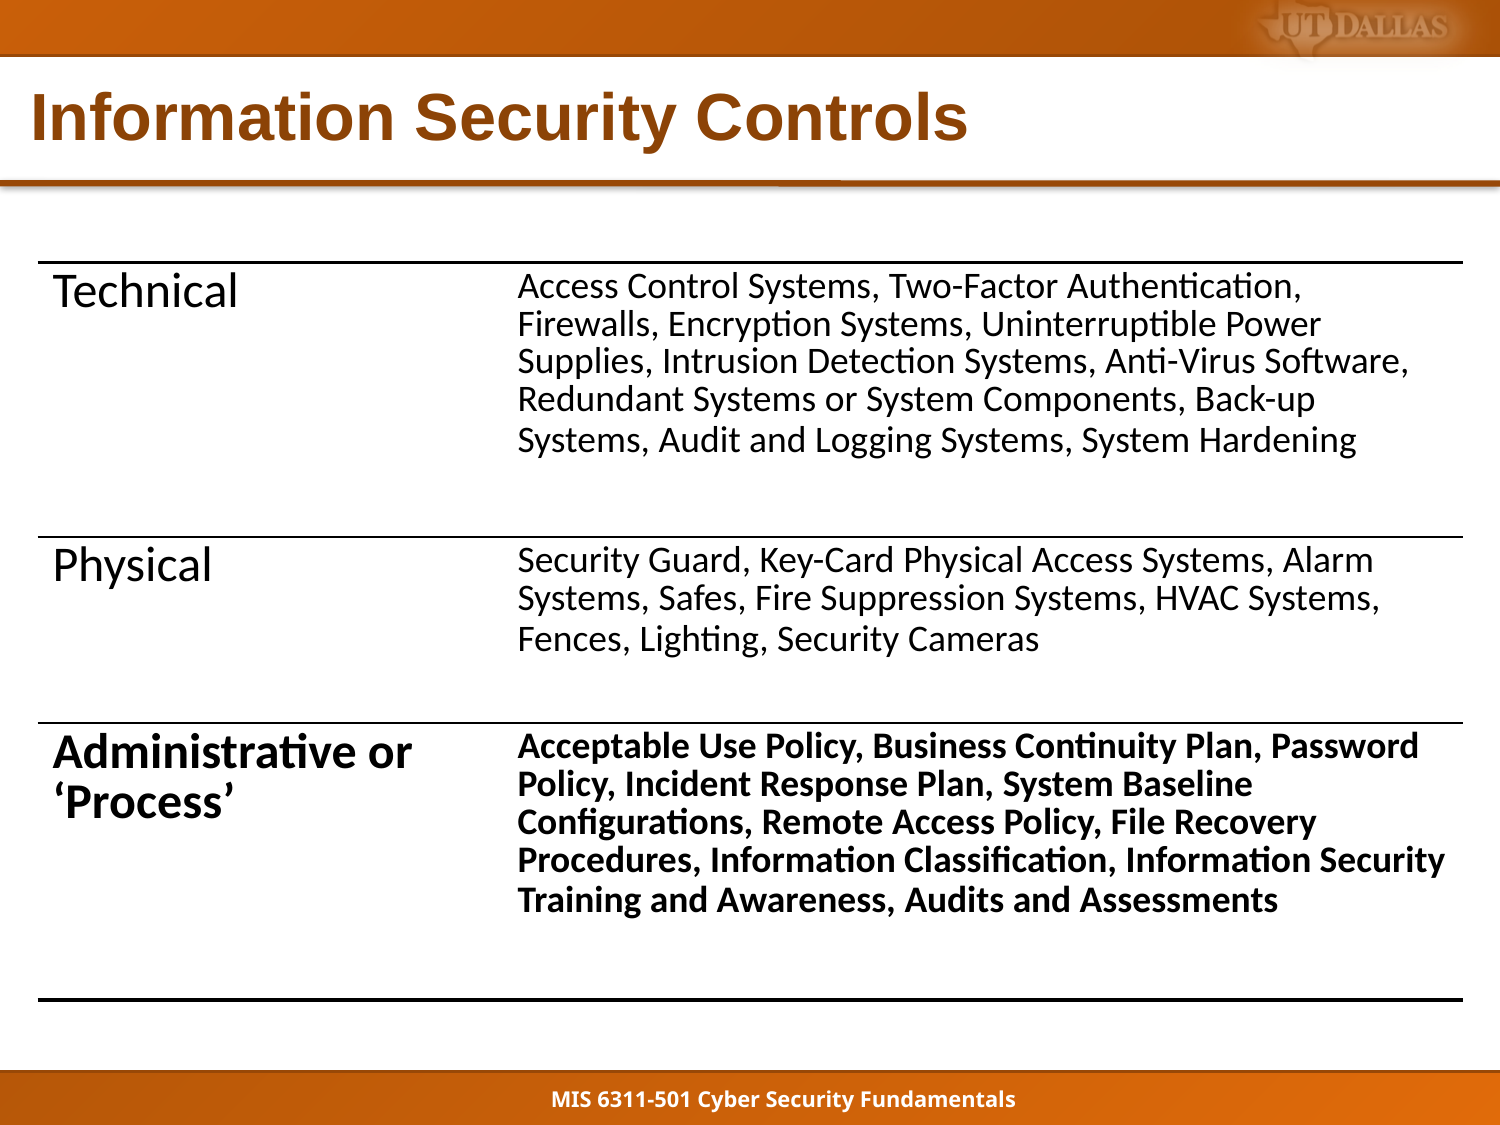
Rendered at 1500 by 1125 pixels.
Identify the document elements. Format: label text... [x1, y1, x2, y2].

table_cell Administrative or ‘Process’ [38, 724, 503, 998]
title Information Security Controls [0, 62, 1500, 176]
picture [1218, 0, 1500, 62]
table_header Technical [38, 264, 503, 536]
table_cell Acceptable Use Policy, Business Continuity Plan, Password Policy, Incident Response Plan, System Baseline Configurations, Remote Access Policy, File Recovery Procedures, Information Classification, Information Security Training and Awareness, Audits and Assessments [503, 724, 1463, 998]
table_cell Security Guard, Key-Card Physical Access Systems, Alarm Systems, Safes, Fire Suppression Systems, HVAC Systems, Fences, Lighting, Security Cameras [503, 538, 1463, 722]
table_header Access Control Systems, Two-Factor Authentication, Firewalls, Encryption Systems, Uninterruptible Power Supplies, Intrusion Detection Systems, Anti-Virus Software, Redundant Systems or System Components, Back-up Systems, Audit and Logging Systems, System Hardening [503, 264, 1463, 536]
table_cell Physical [38, 538, 503, 722]
